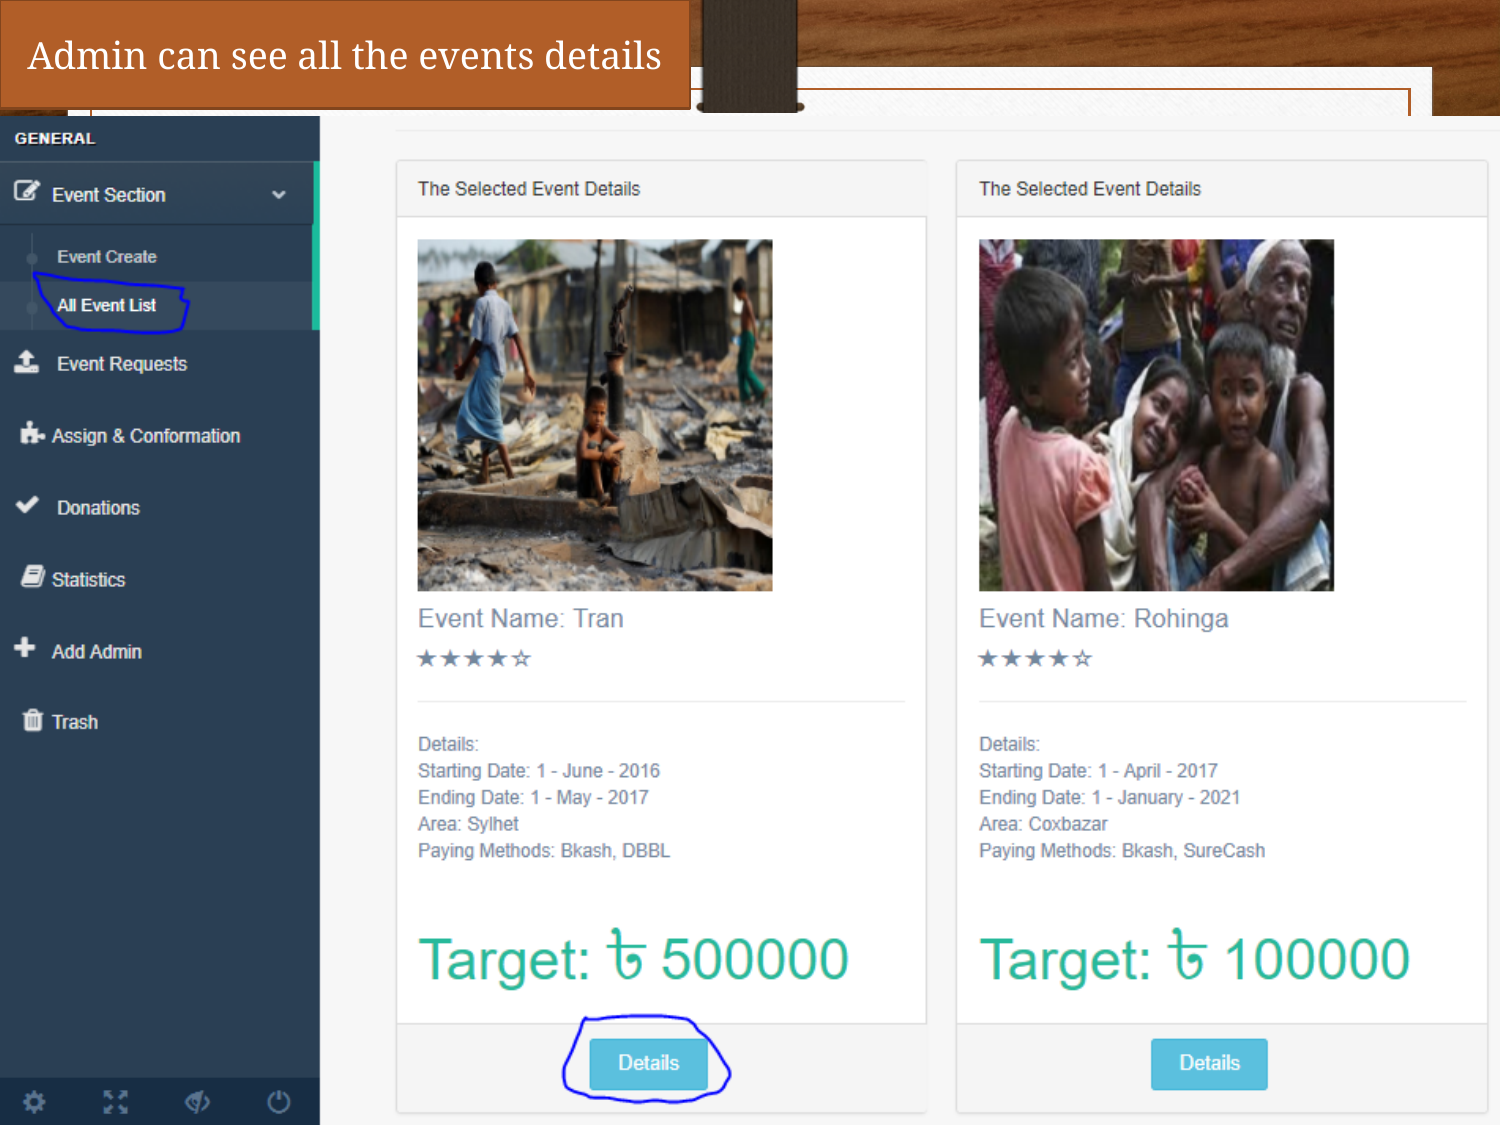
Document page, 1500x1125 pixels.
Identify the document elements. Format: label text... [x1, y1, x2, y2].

picture [691, 0, 699, 88]
picture [0, 0, 1500, 1125]
text_box Admin can see all the events details [0, 0, 691, 110]
